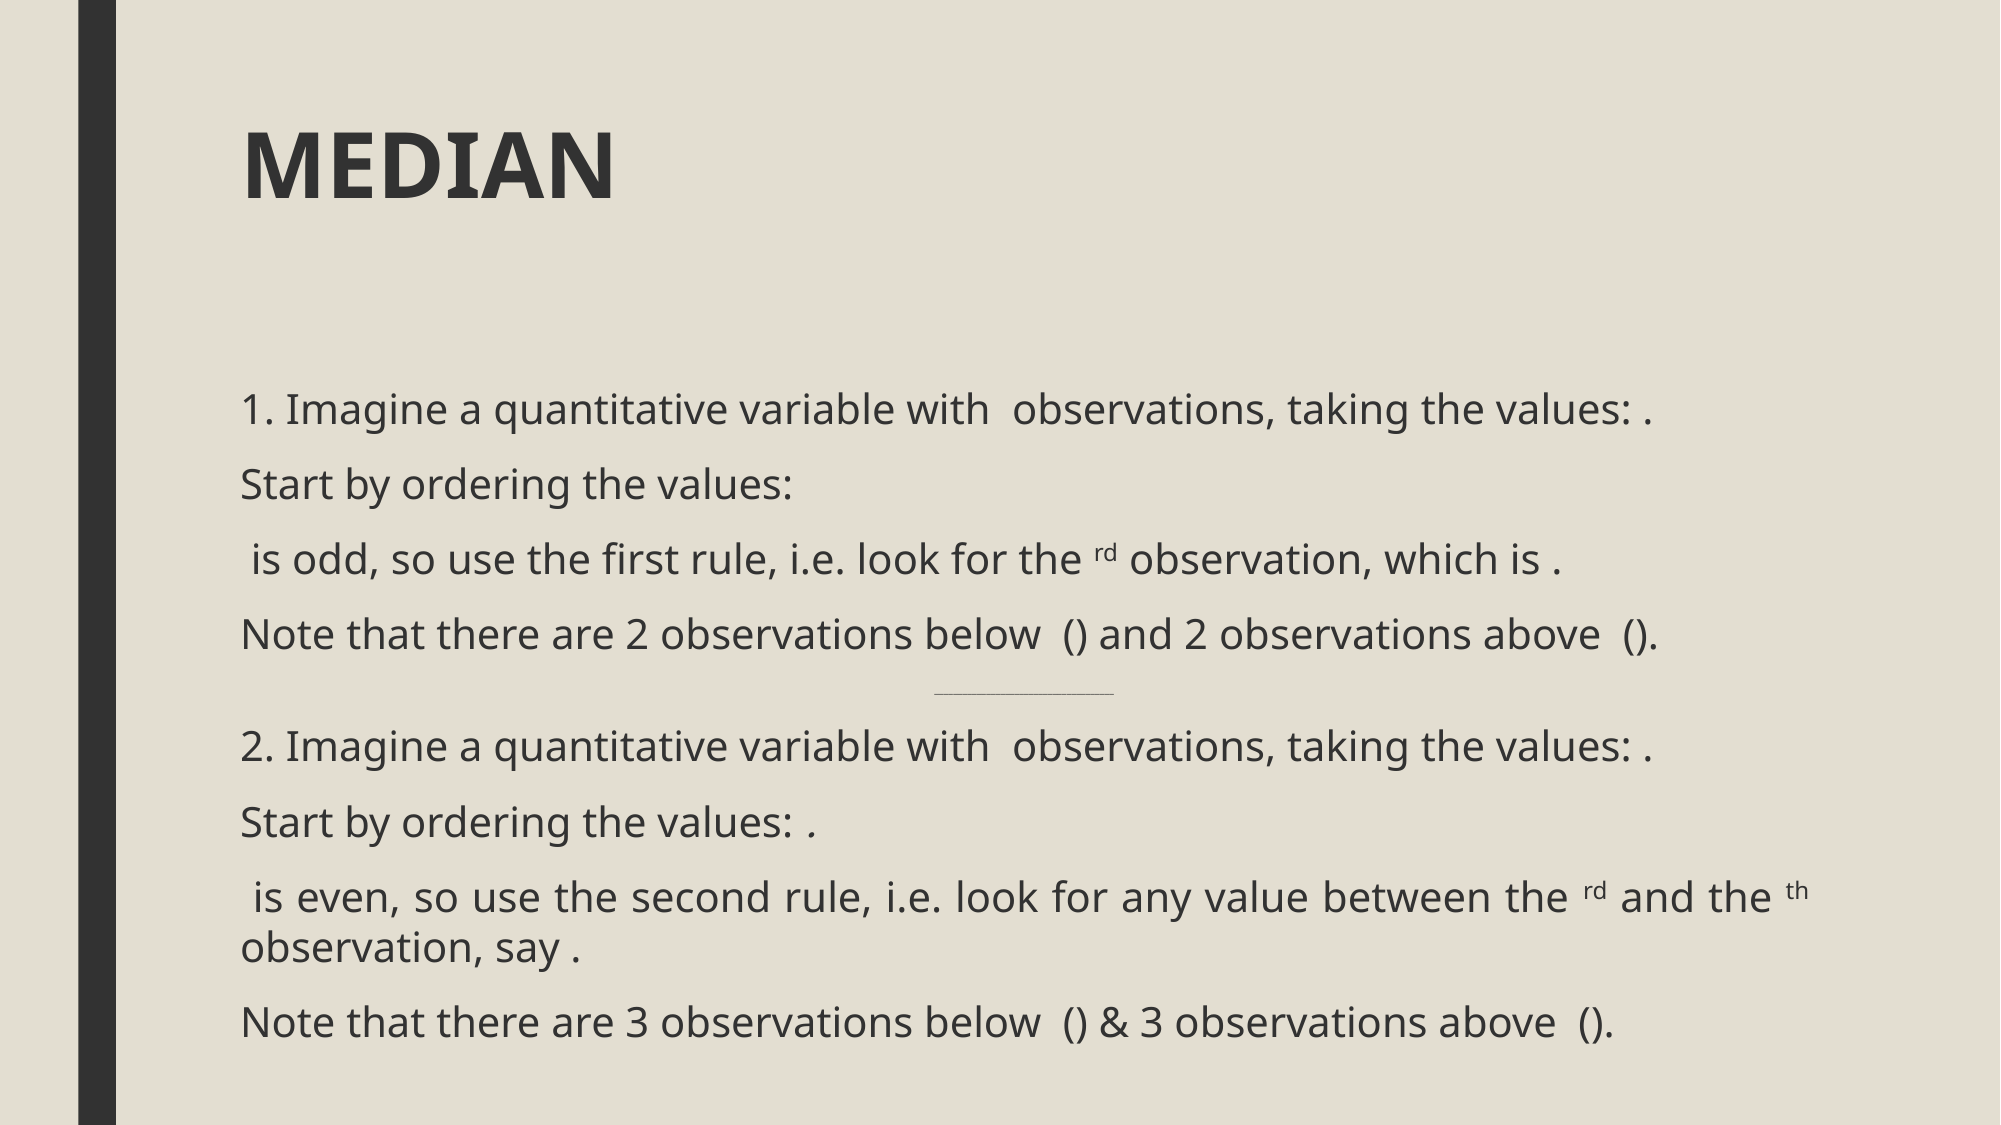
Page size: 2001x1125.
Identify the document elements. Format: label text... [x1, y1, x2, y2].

title MEDIAN [225, 112, 1800, 357]
